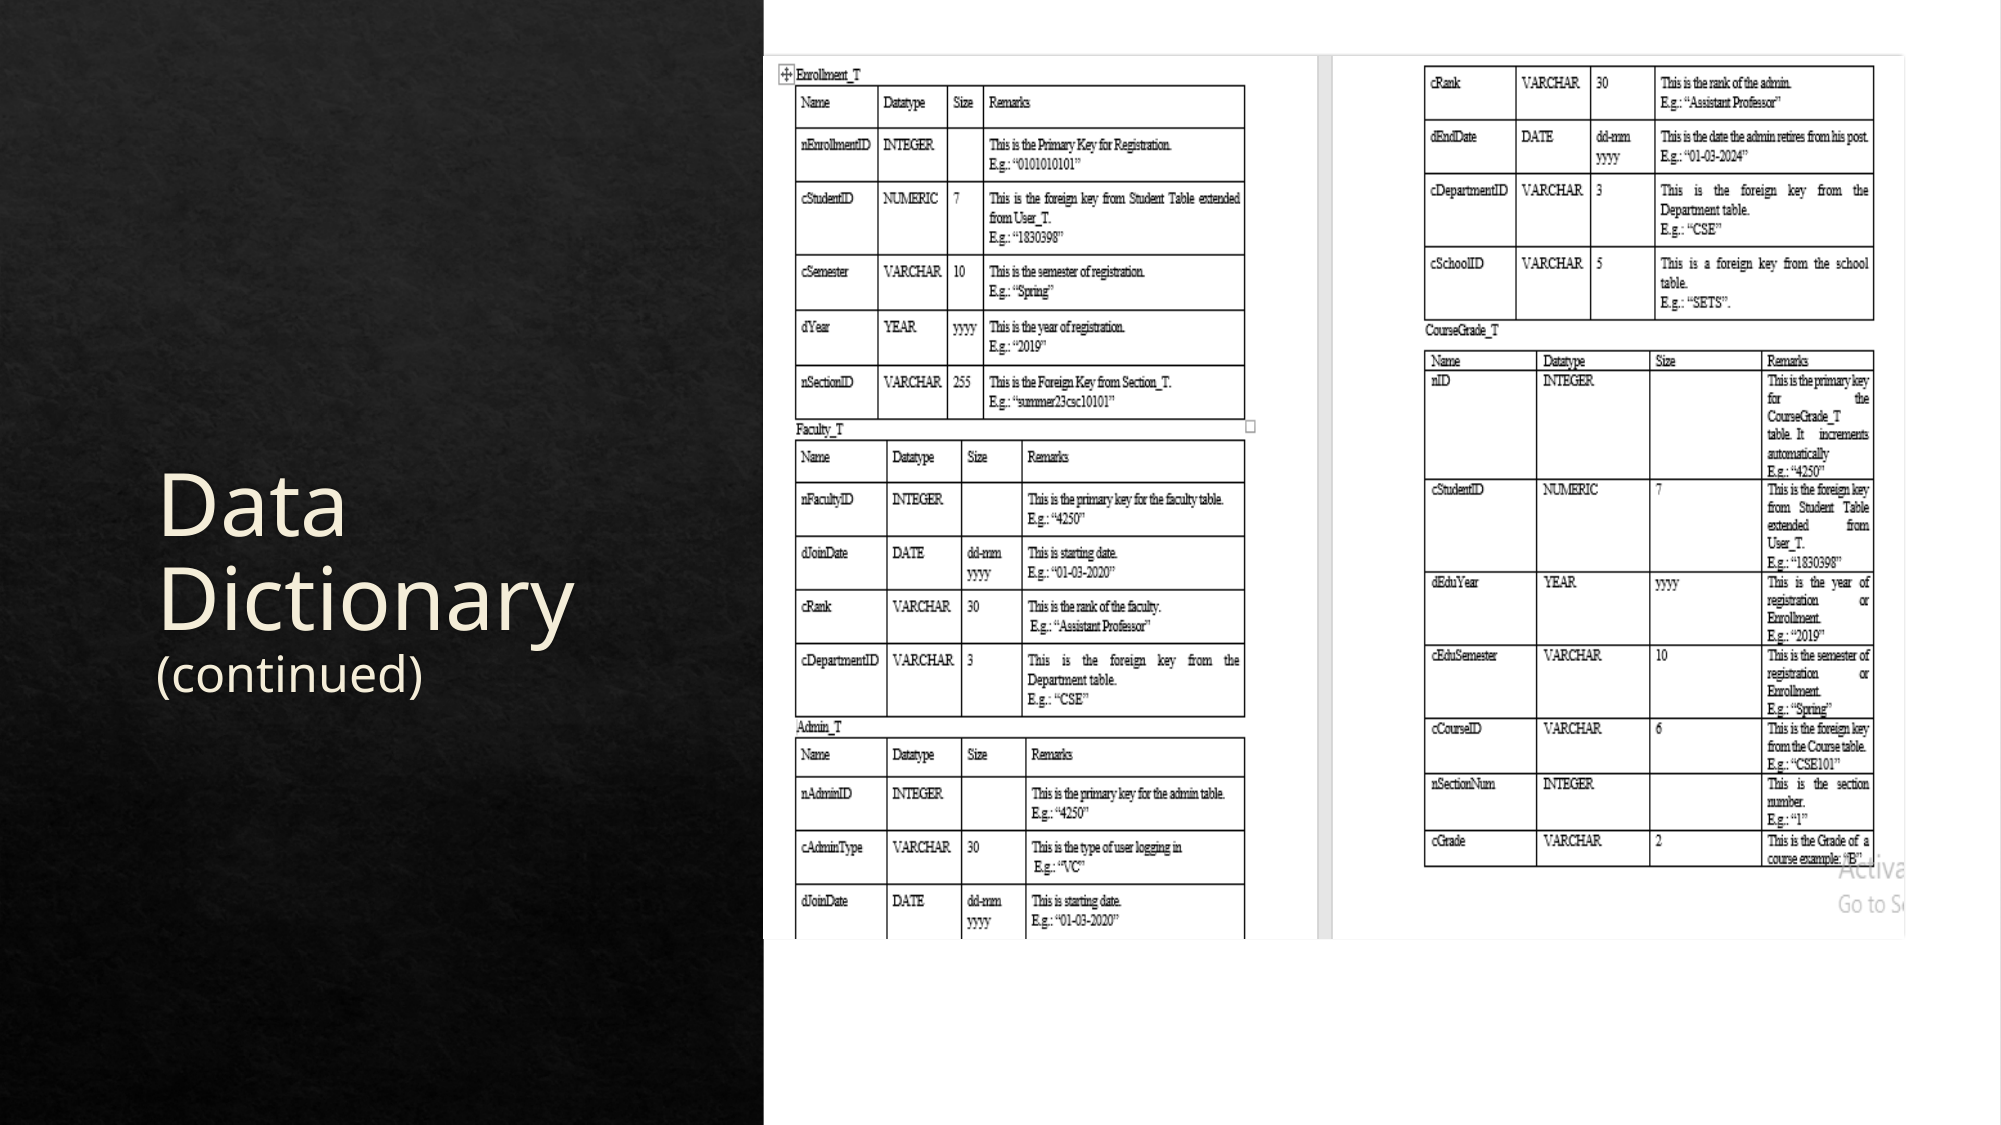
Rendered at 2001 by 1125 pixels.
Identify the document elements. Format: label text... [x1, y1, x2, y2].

text_box [762, 0, 2000, 1125]
title Data Dictionary (continued) [141, 137, 697, 712]
text_box [0, 0, 762, 1125]
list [763, 56, 1904, 939]
